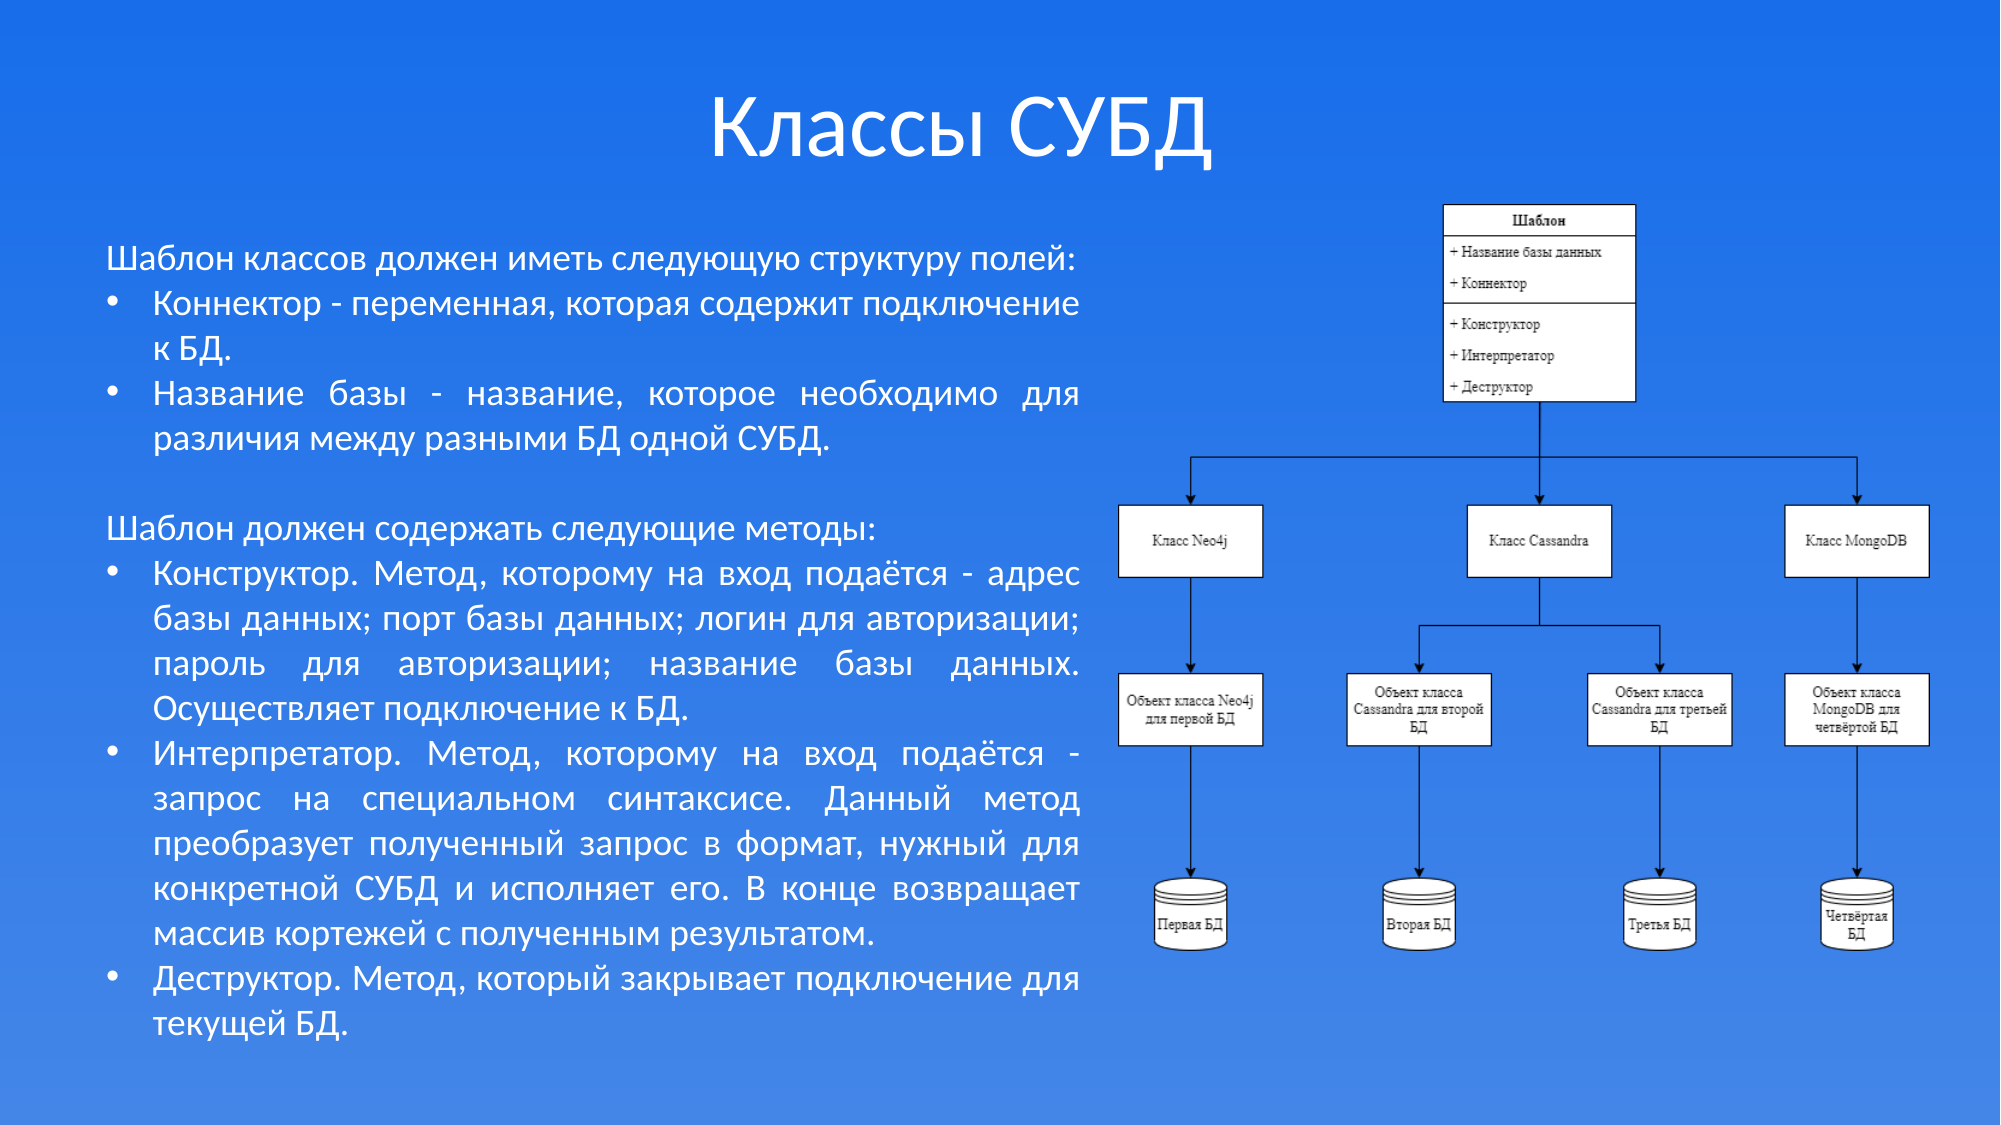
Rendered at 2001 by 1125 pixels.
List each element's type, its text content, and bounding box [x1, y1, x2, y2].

text_box Шаблон классов должен иметь следующую структуру полей: Коннектор - переменная, которая содержит подключение к БД. Название базы - название, которое необходимо для различия между разными БД одной СУБД. Шаблон должен содержать следующие методы: Конструктор. Метод, которому на вход подаётся - адрес базы данных; порт базы данных; логин для авторизации; пароль для авторизации; название базы данных. Осуществляет подключение к БД. Интерпретатор. Метод, которому на вход подаётся - запрос на специальном синтаксисе. Данный метод преобразует полученный запрос в формат, нужный для конкретной СУБД и исполняет его. В конце возвращает массив кортежей с полученным результатом. Деструктор. Метод, который закрывает подключение для текущей БД. [91, 225, 1096, 1051]
picture [1118, 204, 1930, 951]
text_box Классы СУБД [91, 57, 1833, 182]
